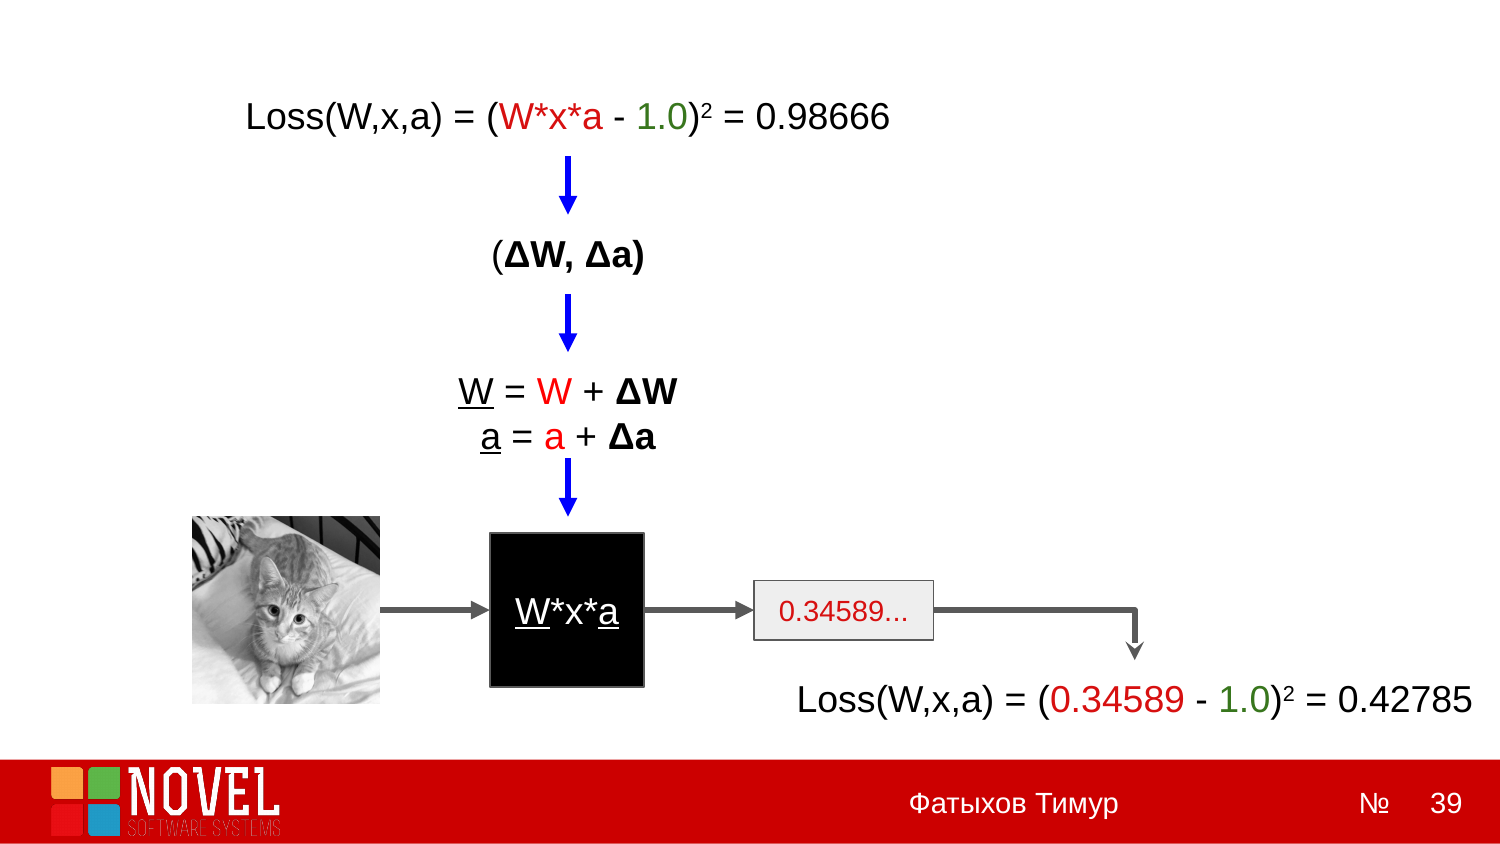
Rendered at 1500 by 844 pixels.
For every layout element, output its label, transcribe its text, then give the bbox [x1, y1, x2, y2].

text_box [933, 609, 1136, 661]
slide_number ‹#› [1415, 759, 1500, 844]
text_box W*x*a [489, 532, 645, 688]
text_box 0.34589... [754, 580, 934, 640]
text_box Loss(W,x,a) = (0.34589 - 1.0)2 = 0.42785 [779, 660, 1490, 740]
text_box W = W + ΔW a = a + Δa [429, 352, 707, 459]
text_box Loss(W,x,a) = (W*x*a - 1.0)2 = 0.98666 [213, 77, 923, 157]
picture [51, 767, 280, 836]
picture [192, 516, 380, 704]
text_box (ΔW, Δa) [462, 214, 674, 294]
